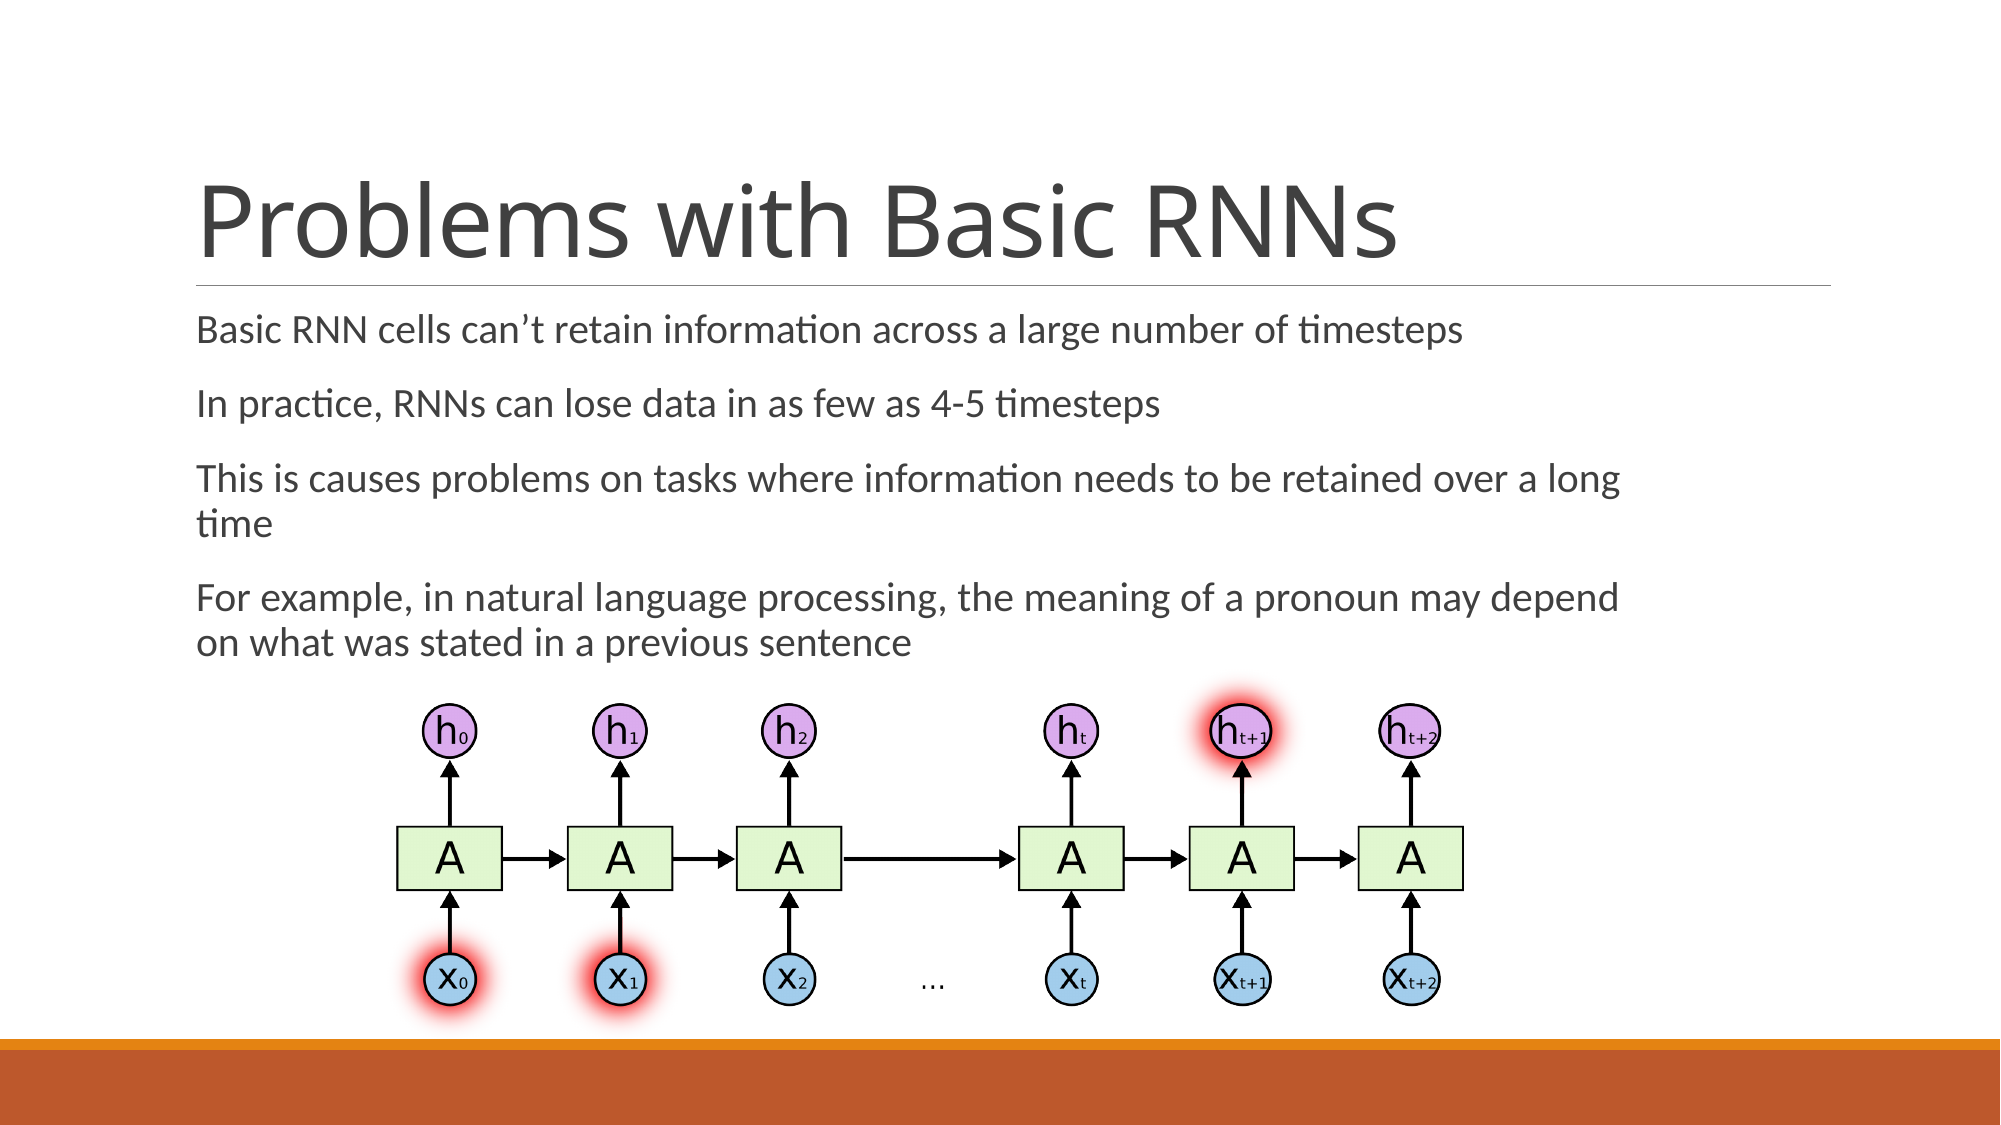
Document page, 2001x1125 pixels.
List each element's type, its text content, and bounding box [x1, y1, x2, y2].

picture [386, 668, 1465, 1041]
title Problems with Basic RNNs [180, 47, 1830, 285]
list Basic RNN cells can’t retain information across a large number of timesteps In practice, RNNs can lose data in as few as 4-5 timesteps This is causes problems on tasks where information needs to be retained over a long time For example, in natural language processing, the meaning of a pronoun may depend on what was stated in a previous sentence [181, 299, 1670, 714]
